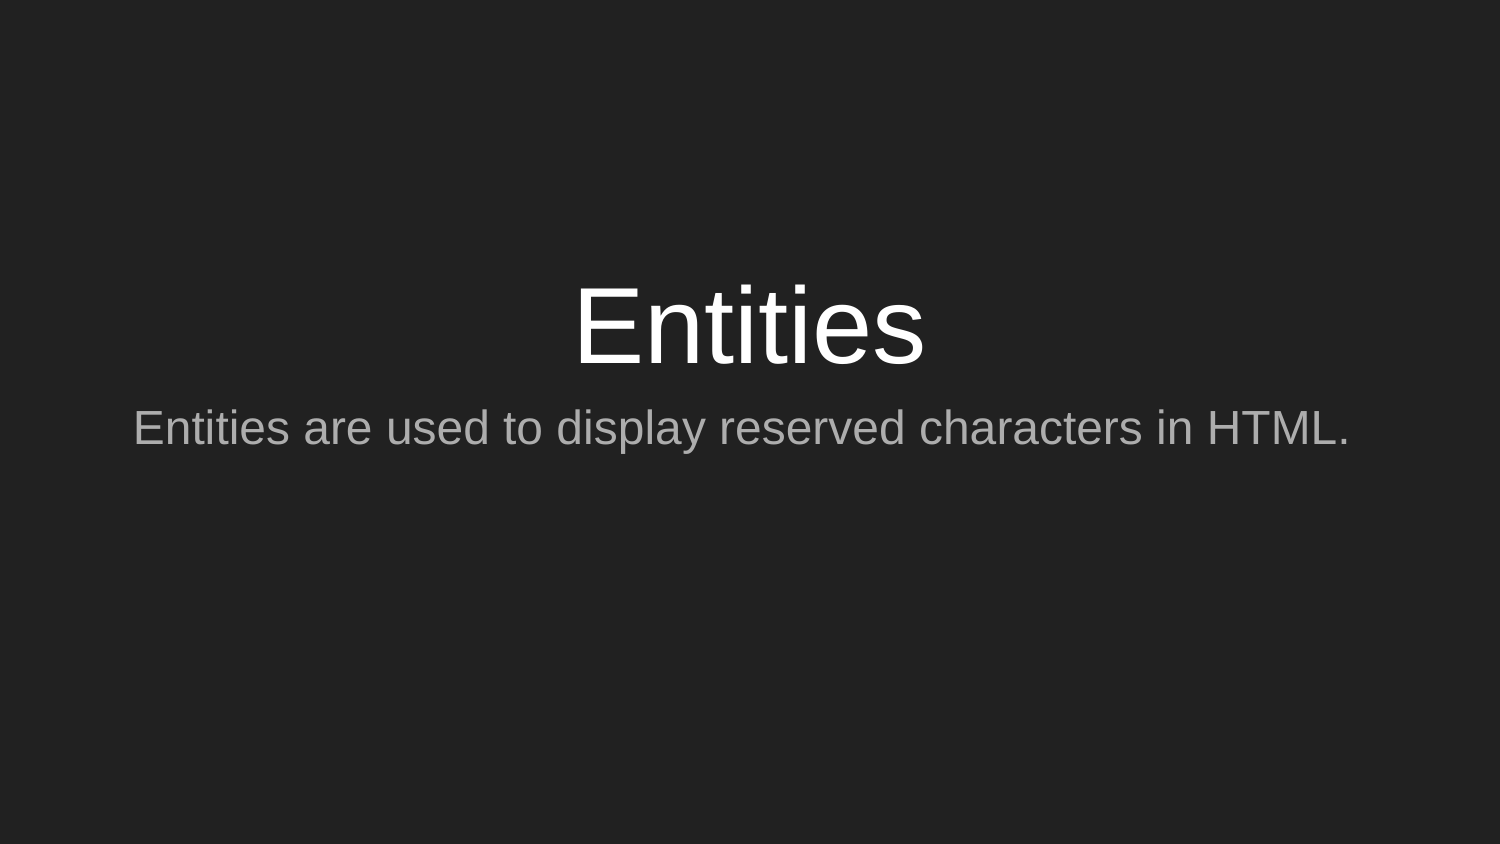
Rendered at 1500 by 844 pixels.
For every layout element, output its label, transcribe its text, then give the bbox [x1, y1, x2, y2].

title Entities [51, 63, 1449, 401]
subtitle Entities are used to display reserved characters in HTML. [117, 381, 1500, 596]
